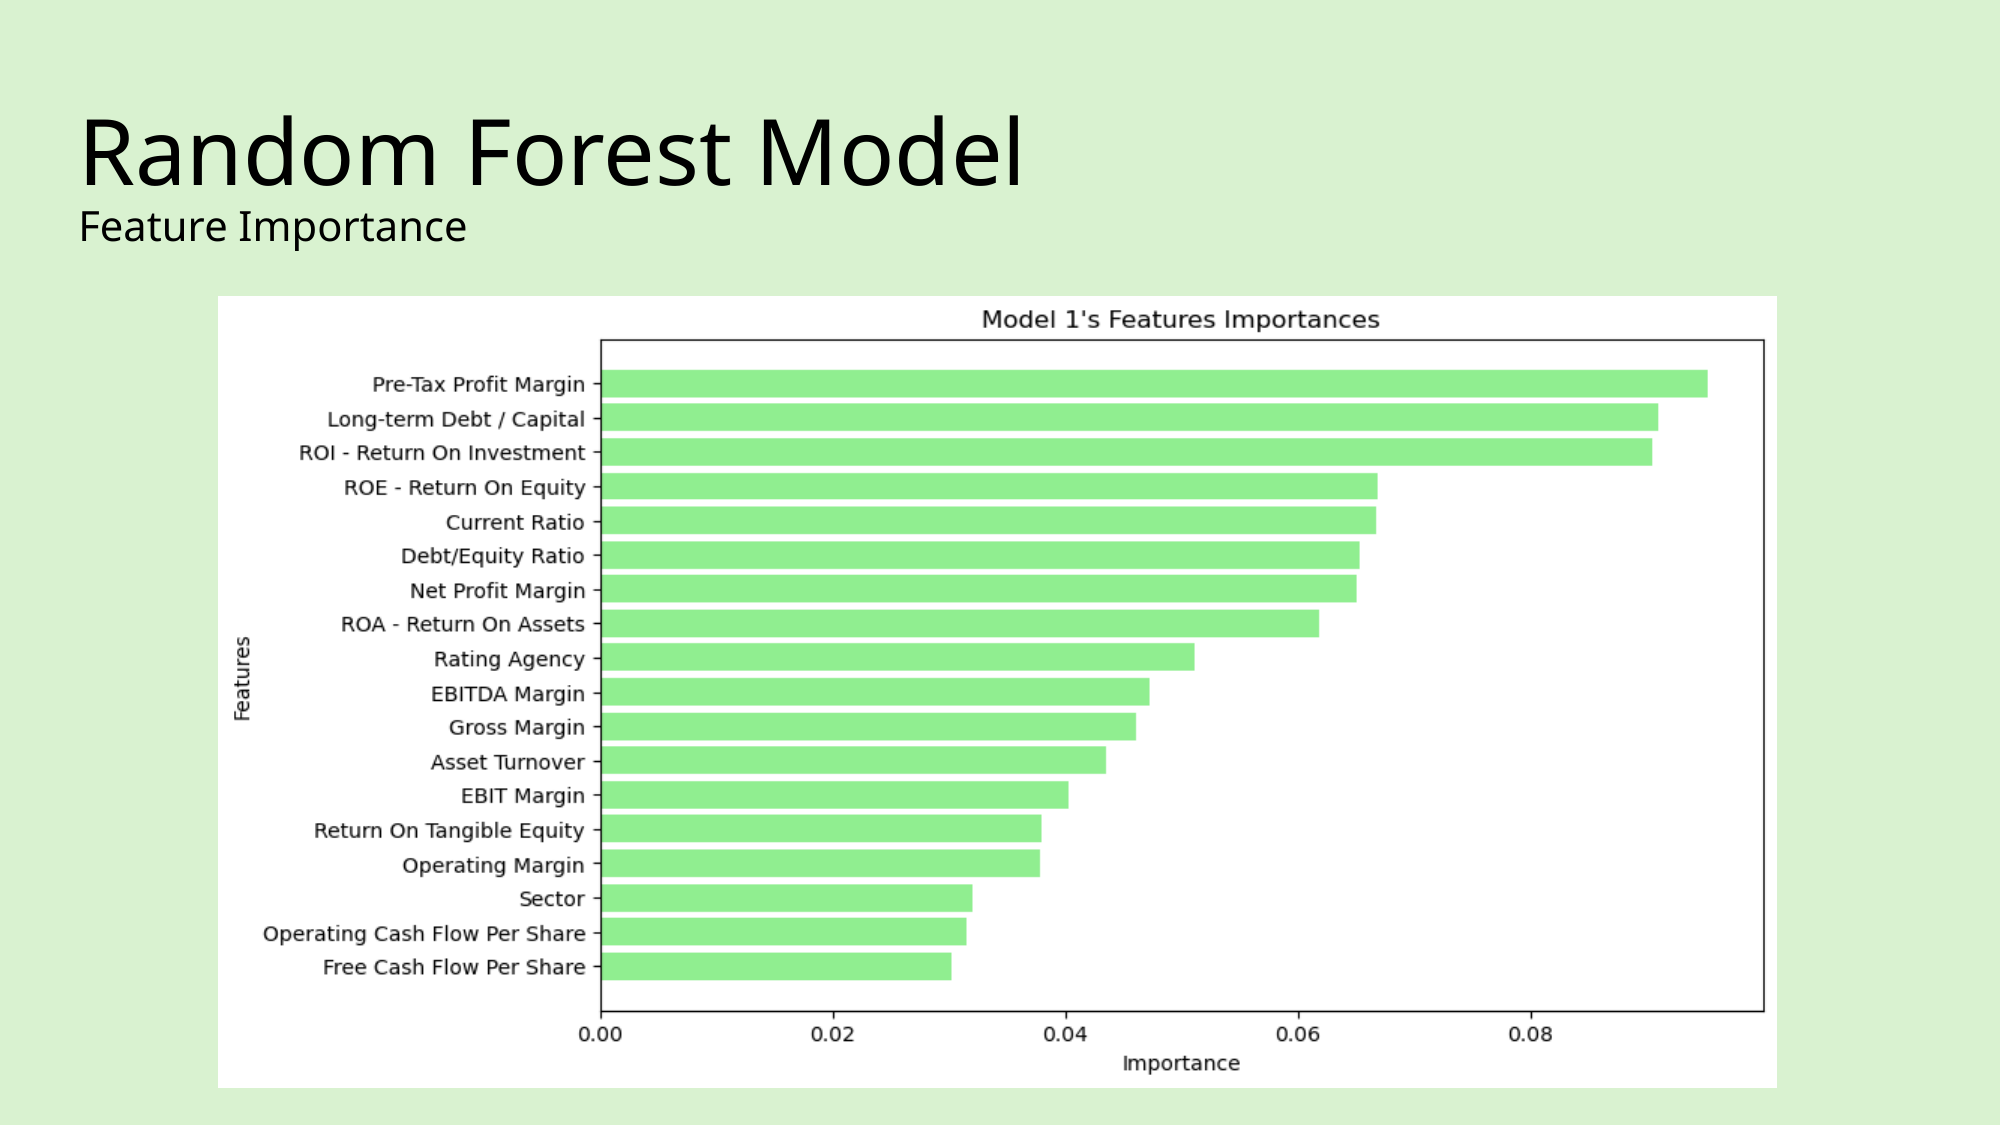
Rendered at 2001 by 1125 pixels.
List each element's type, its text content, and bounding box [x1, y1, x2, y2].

title Random Forest Model Feature Importance [63, 59, 1976, 356]
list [218, 295, 1777, 1089]
